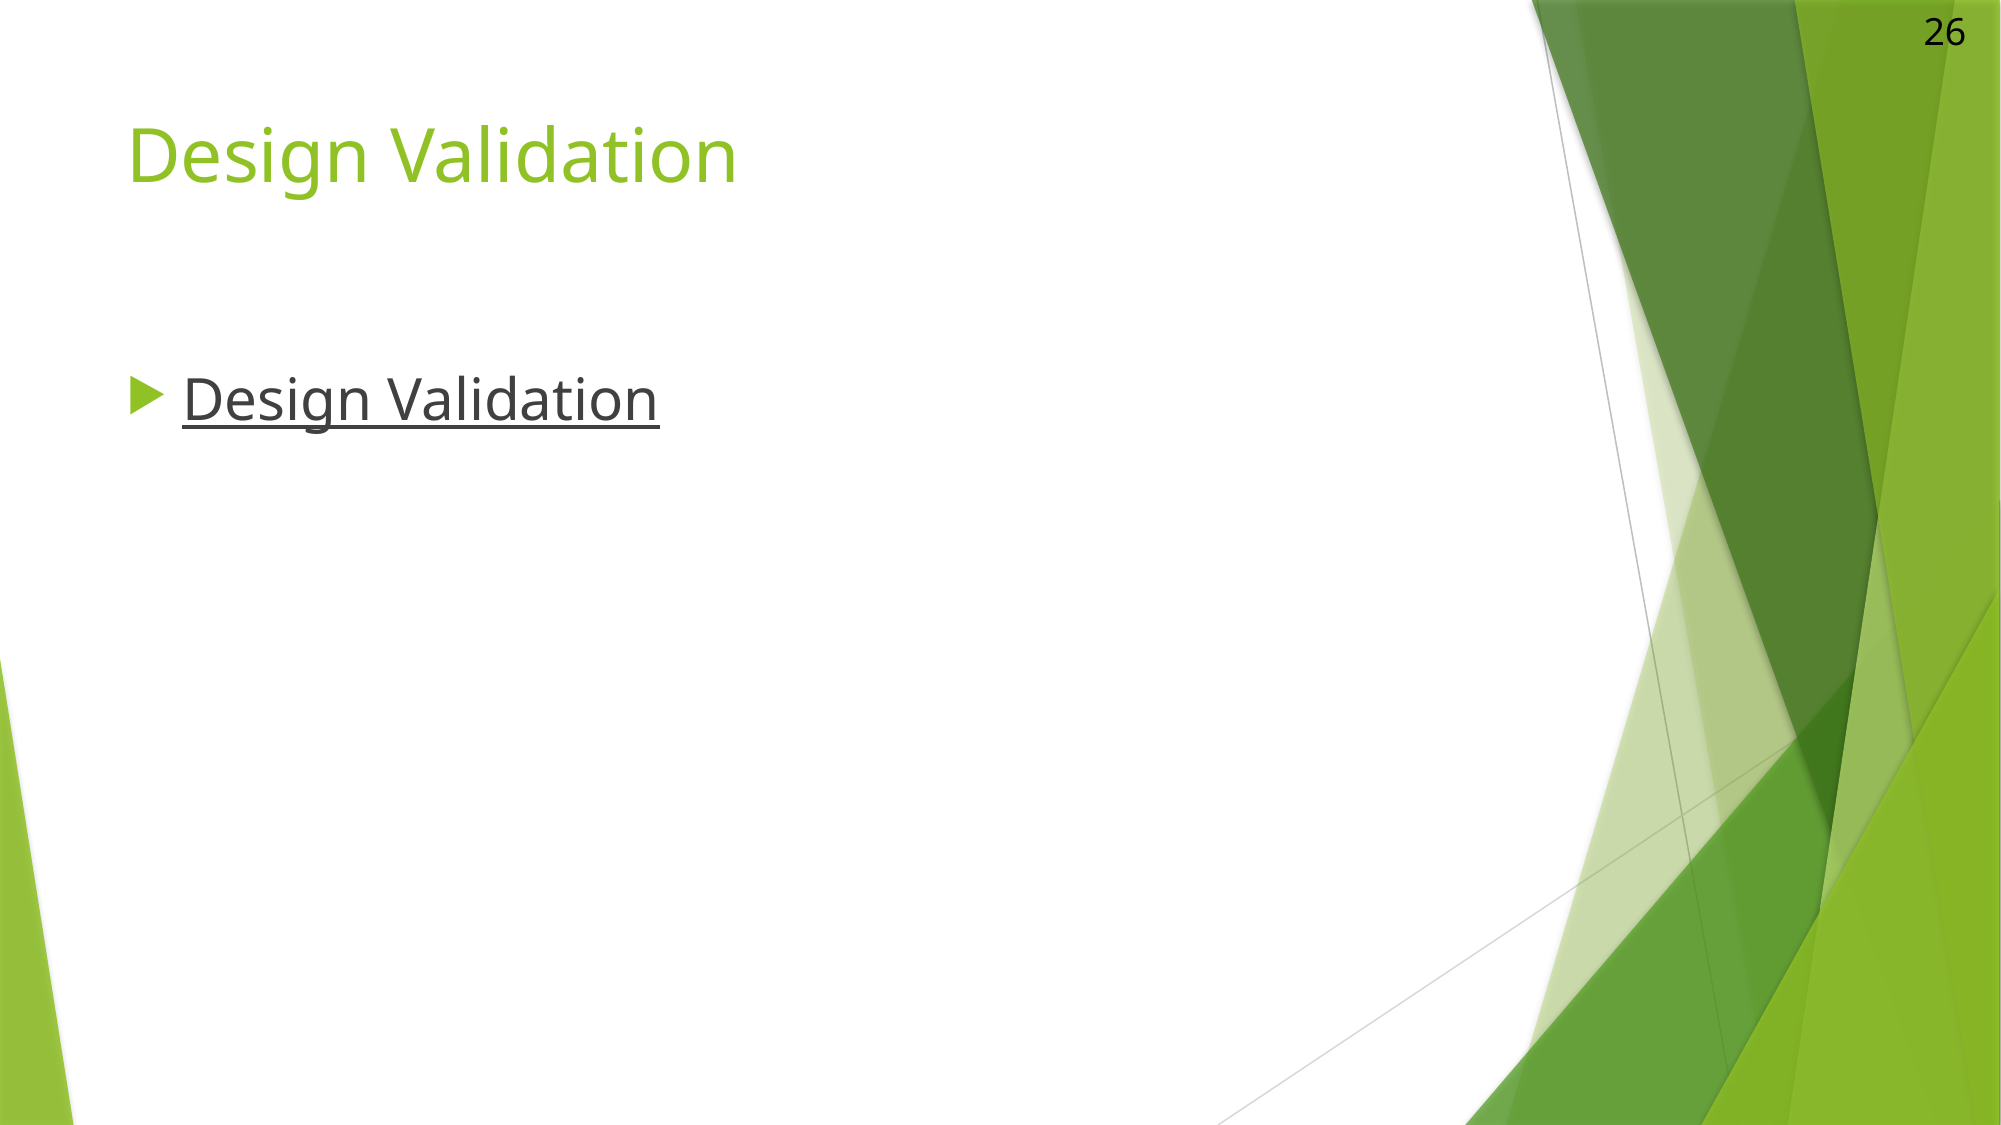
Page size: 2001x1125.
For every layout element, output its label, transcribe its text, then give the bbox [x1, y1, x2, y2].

title Design Validation [111, 99, 1522, 317]
text_box 26 [1890, 0, 2000, 61]
list Design Validation [111, 354, 1522, 992]
